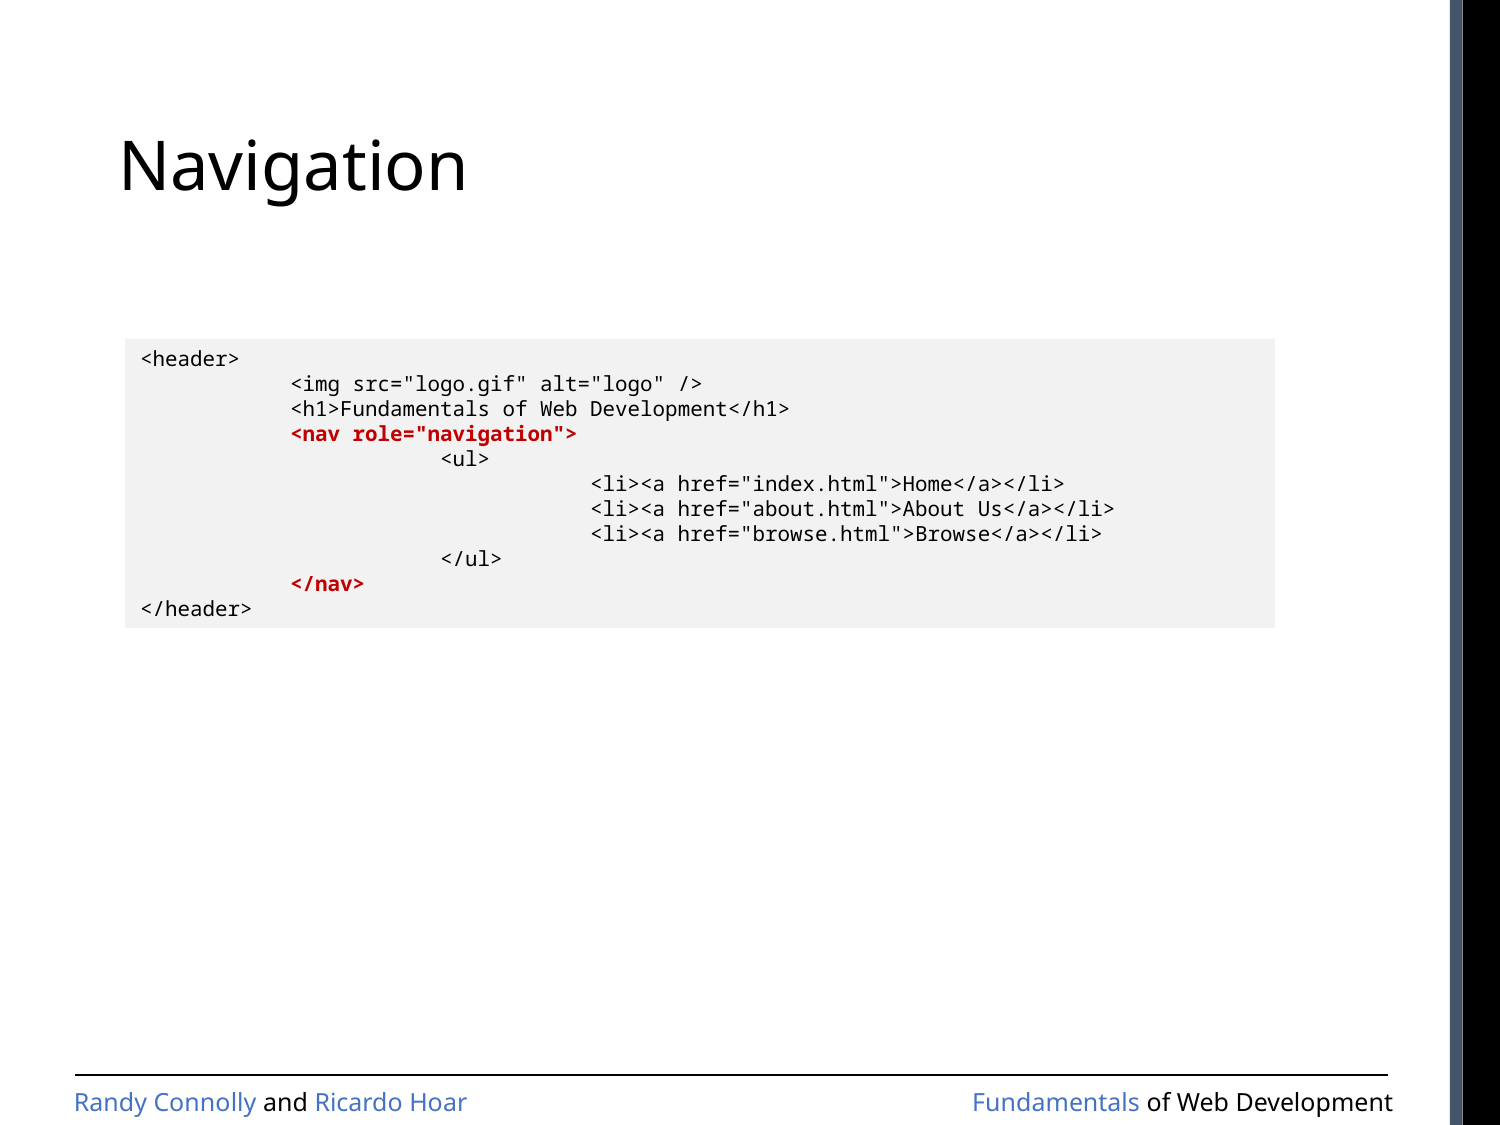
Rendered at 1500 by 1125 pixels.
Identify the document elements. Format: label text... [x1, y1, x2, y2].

title Navigation [103, 59, 1397, 278]
text_box <header> <img src="logo.gif" alt="logo" /> <h1>Fundamentals of Web Development</h1> <nav role="navigation"> <ul> <li><a href="index.html">Home</a></li> <li><a href="about.html">About Us</a></li> <li><a href="browse.html">Browse</a></li> </ul> </nav> </header> [125, 338, 1275, 629]
